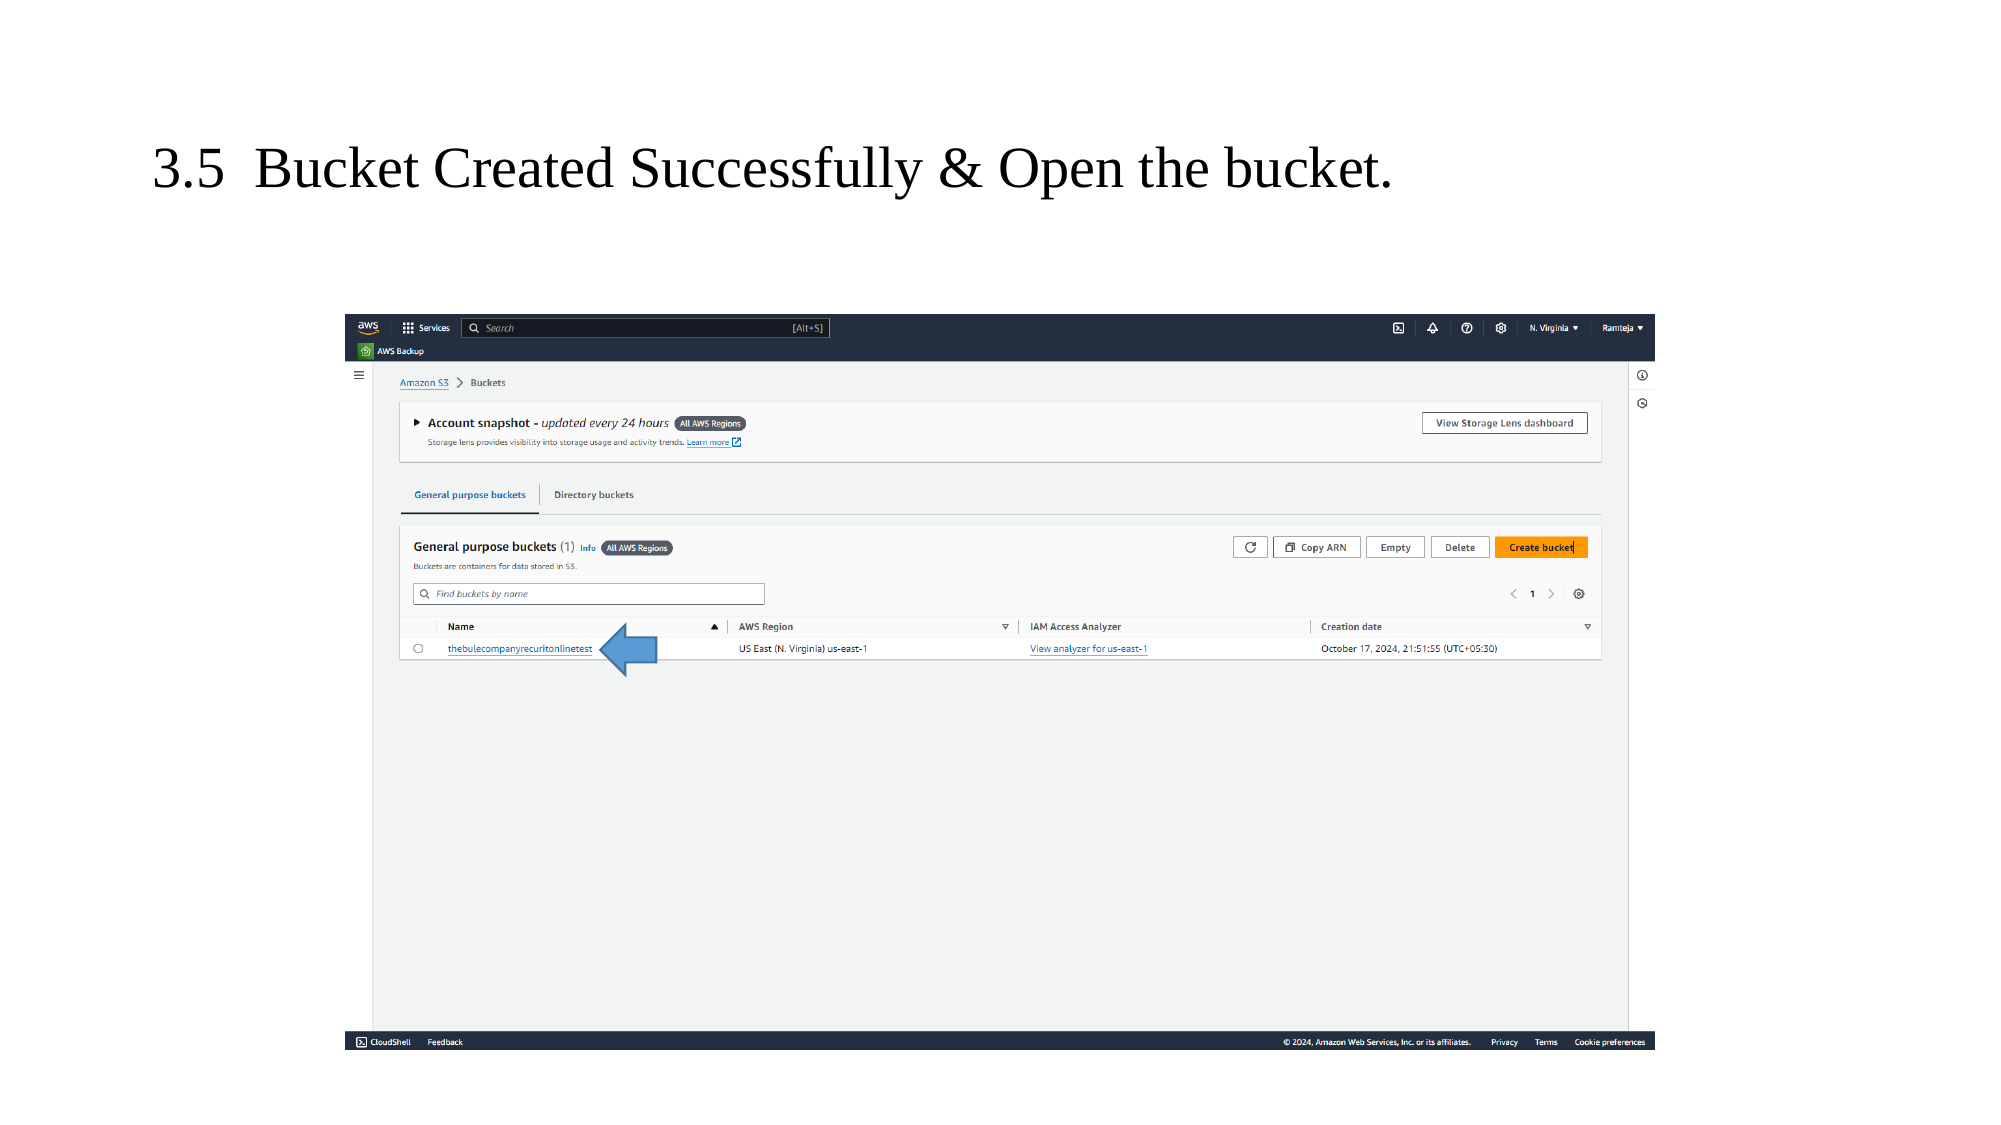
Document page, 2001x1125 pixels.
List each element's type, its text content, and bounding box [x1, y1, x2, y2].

picture [345, 314, 1655, 1050]
title 3.5 Bucket Created Successfully & Open the bucket. [137, 59, 1863, 278]
